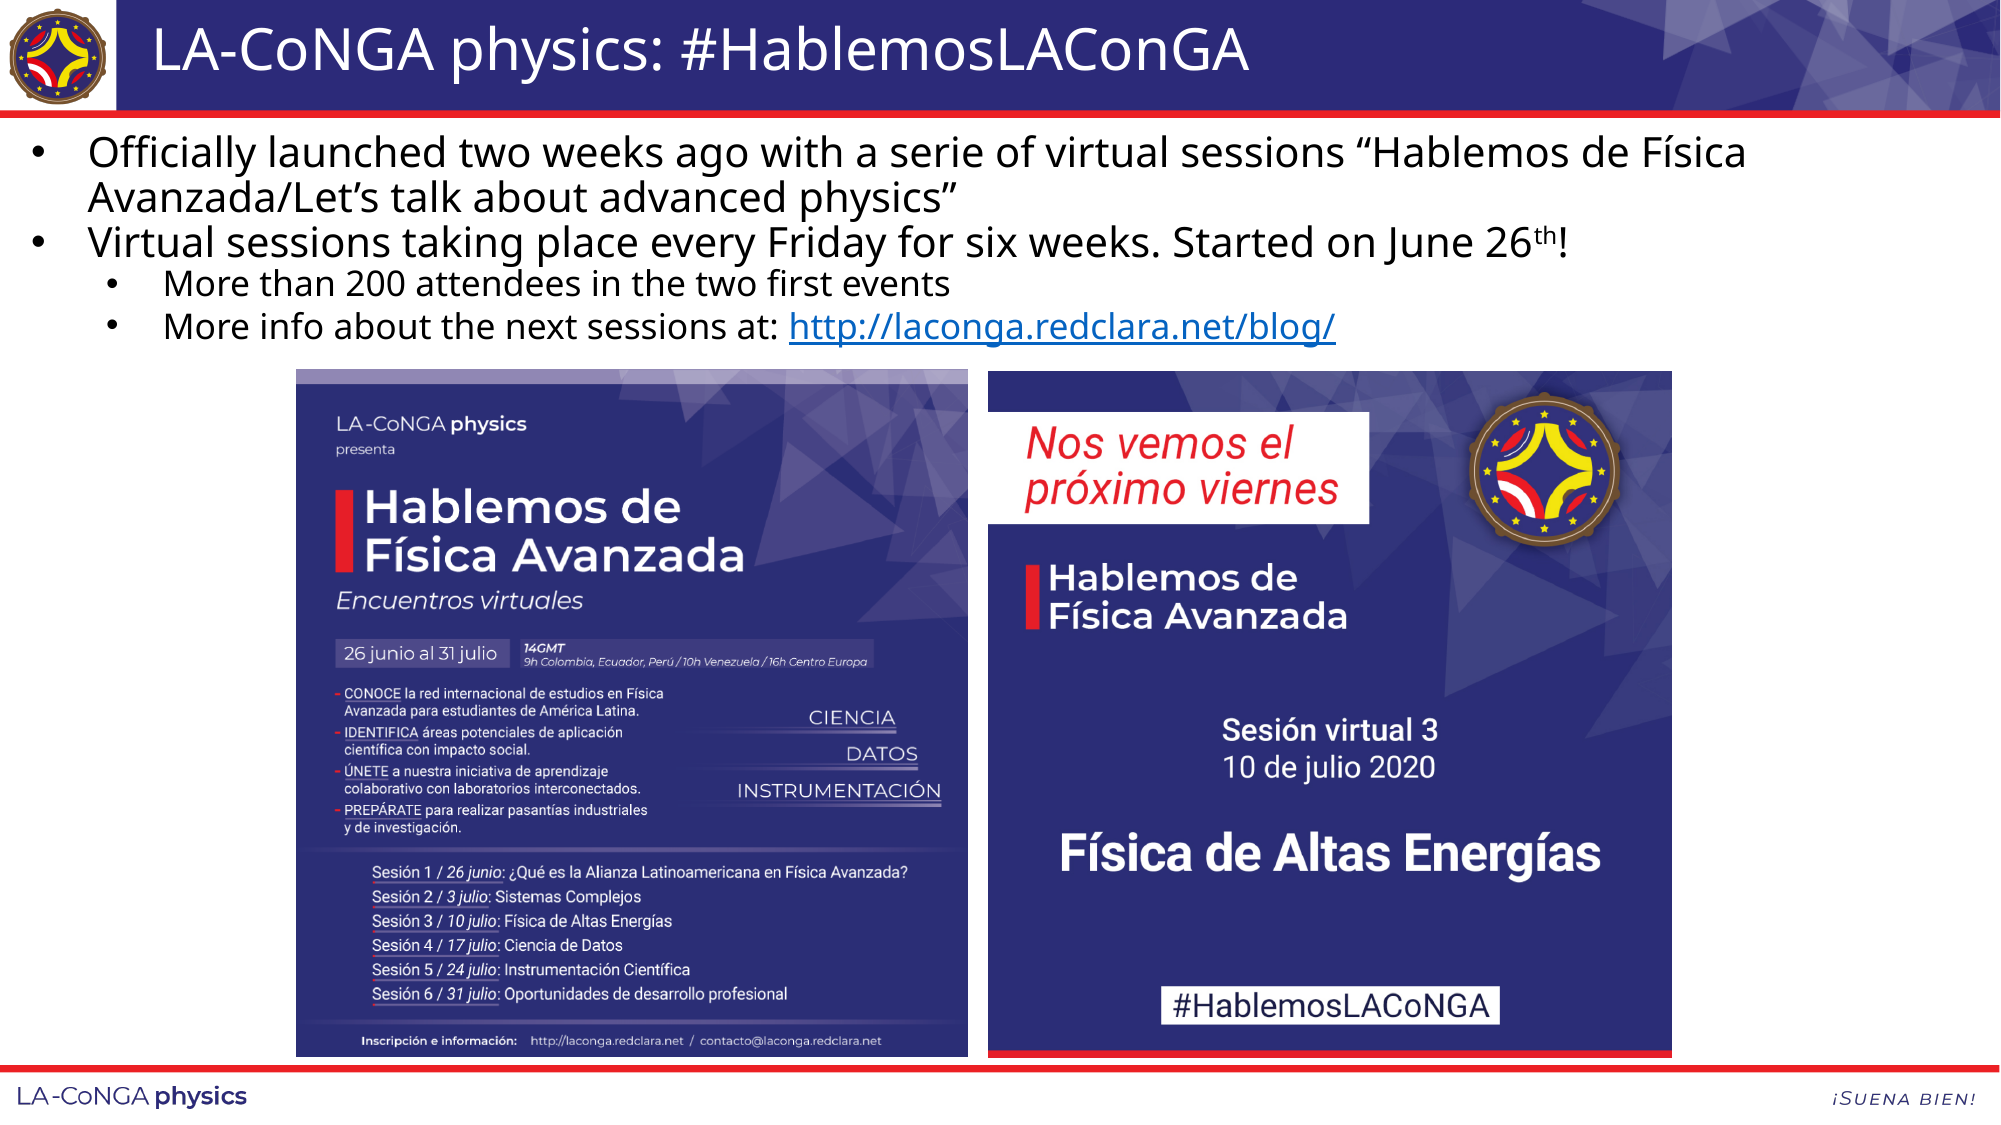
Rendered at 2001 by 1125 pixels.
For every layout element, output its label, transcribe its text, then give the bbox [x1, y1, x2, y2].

list Officially launched two weeks ago with a serie of virtual sessions “Hablemos de Física Avanzada/Let’s talk about advanced physics” Virtual sessions taking place every Friday for six weeks. Started on June 26th! More than 200 attendees in the two first events More info about the next sessions at: http://laconga.redclara.net/blog/ [16, 123, 1982, 968]
picture [296, 368, 968, 1057]
picture [987, 371, 1672, 1059]
picture [15, 1082, 247, 1111]
title LA-CoNGA physics: #HablemosLAConGA [136, 12, 1862, 101]
picture [1535, 0, 2001, 110]
picture [1829, 1089, 1980, 1109]
picture [8, 7, 107, 106]
